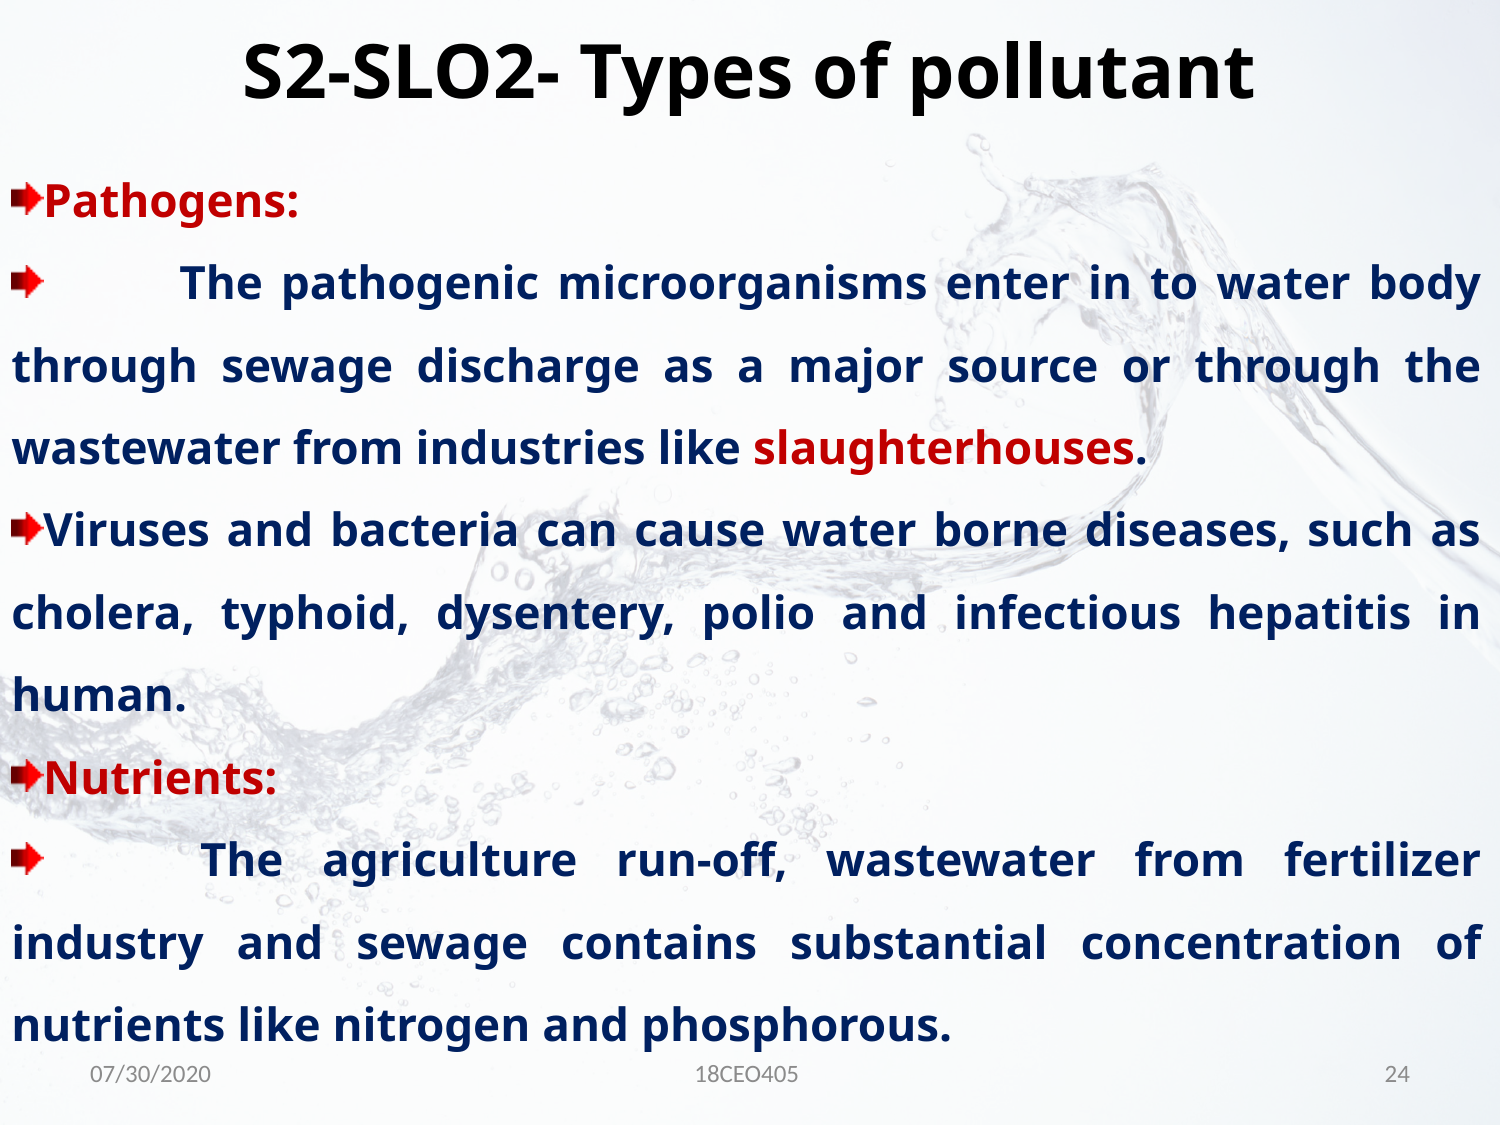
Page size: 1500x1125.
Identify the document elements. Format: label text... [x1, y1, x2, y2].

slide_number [75, 1042, 425, 1103]
text_box S2-SLO2- Types of pollutant [0, 0, 1500, 138]
picture [11, 265, 44, 298]
picture [11, 759, 44, 792]
footer 18CEO405 [512, 1042, 988, 1103]
picture [11, 512, 44, 545]
picture [11, 842, 44, 875]
slide_number 24 [1074, 1042, 1425, 1103]
picture [11, 182, 44, 215]
text_box Pathogens: The pathogenic microorganisms enter in to water body through sewage discharge as a major source or through the wastewater from industries like slaughterhouses. Viruses and bacteria can cause water borne diseases, such as cholera, typhoid, dysentery, polio and infectious hepatitis in human. Nutrients: The agriculture run-off, wastewater from fertilizer industry and sewage contains substantial concentration of nutrients like nitrogen and phosphorous. [0, 138, 1497, 1059]
